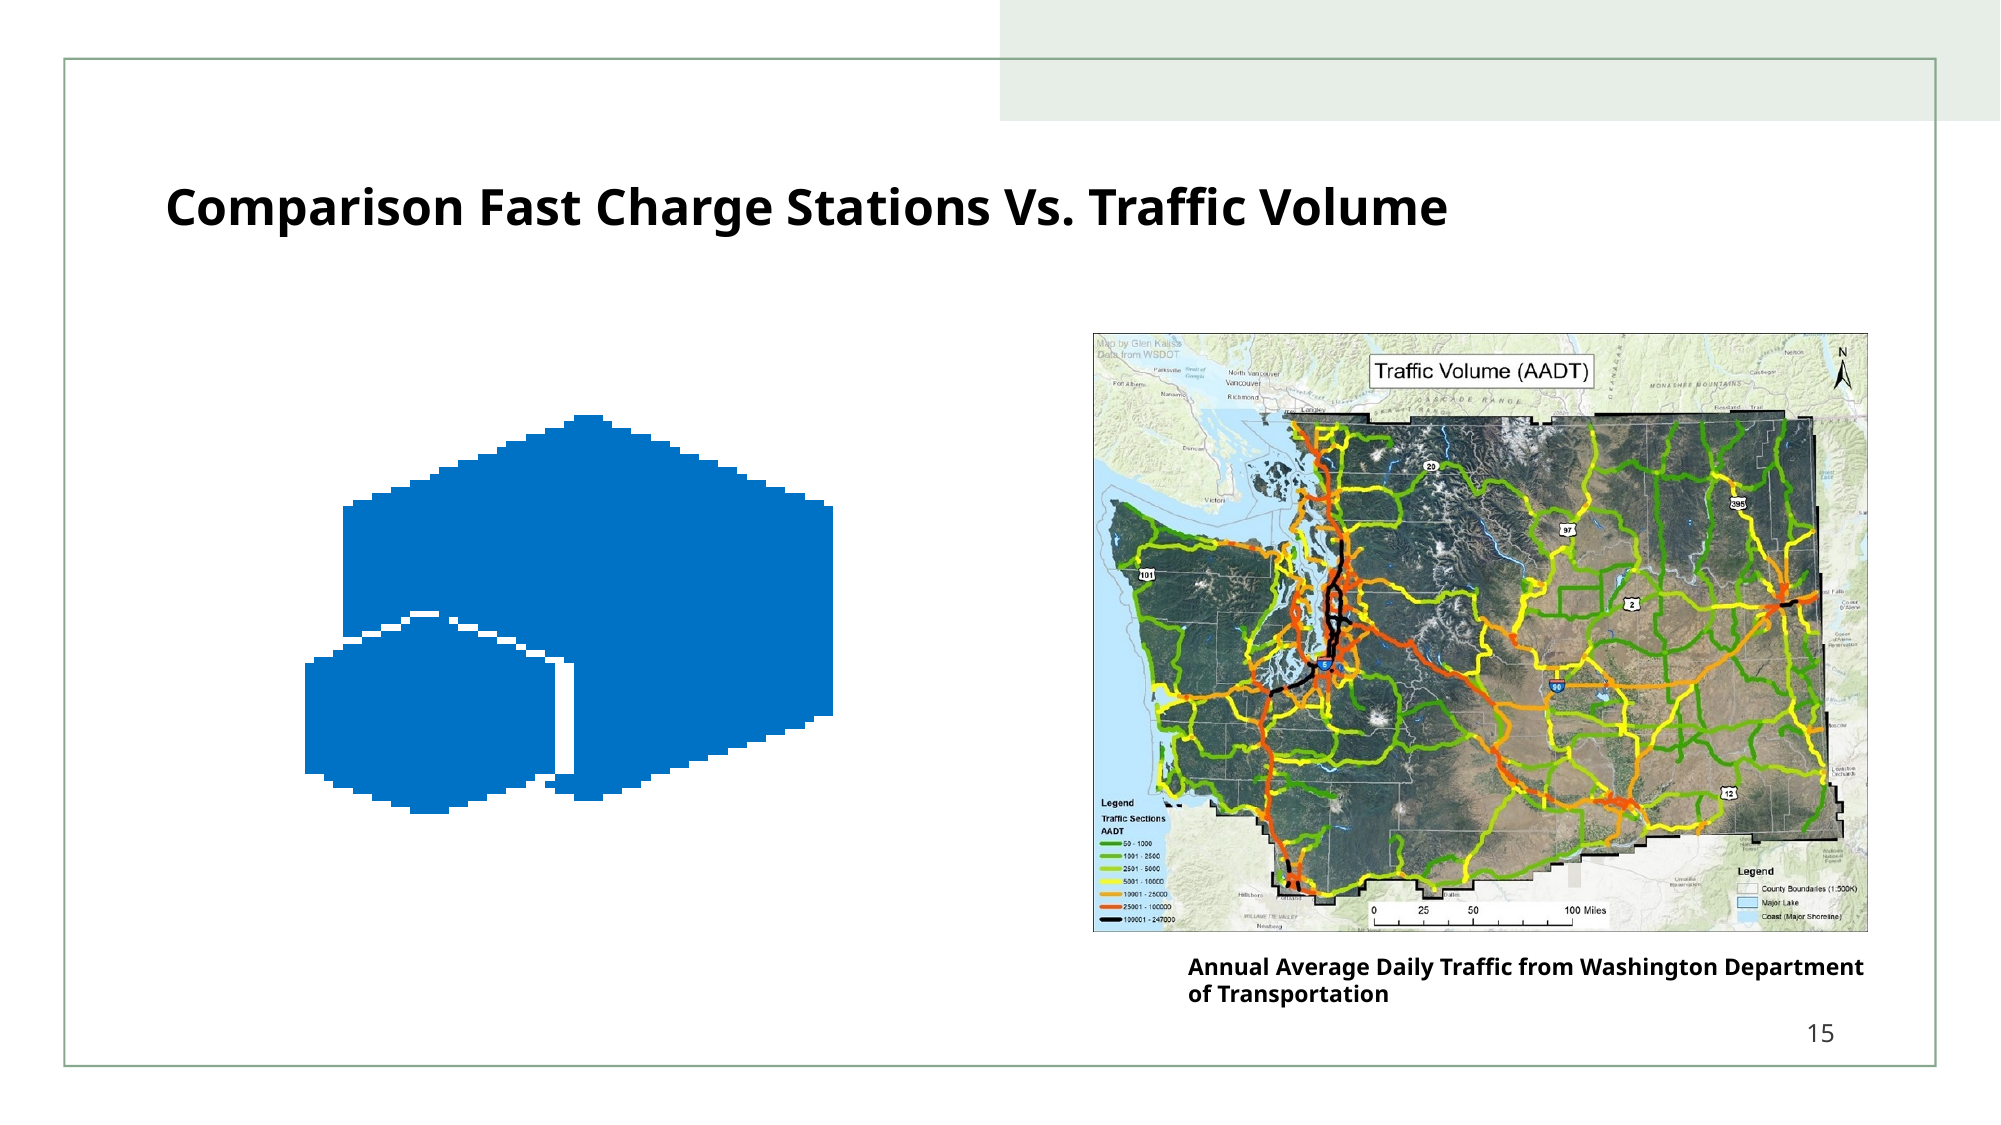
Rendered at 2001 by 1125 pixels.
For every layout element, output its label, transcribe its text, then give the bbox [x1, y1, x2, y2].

title Comparison Fast Charge Stations Vs. Traffic Volume [150, 100, 1850, 319]
slide_number 15 [1400, 1015, 1850, 1064]
text_box Annual Average Daily Traffic from Washington Department of Transportation [1173, 944, 1906, 1015]
picture [1093, 333, 1868, 932]
picture [132, 317, 1055, 945]
